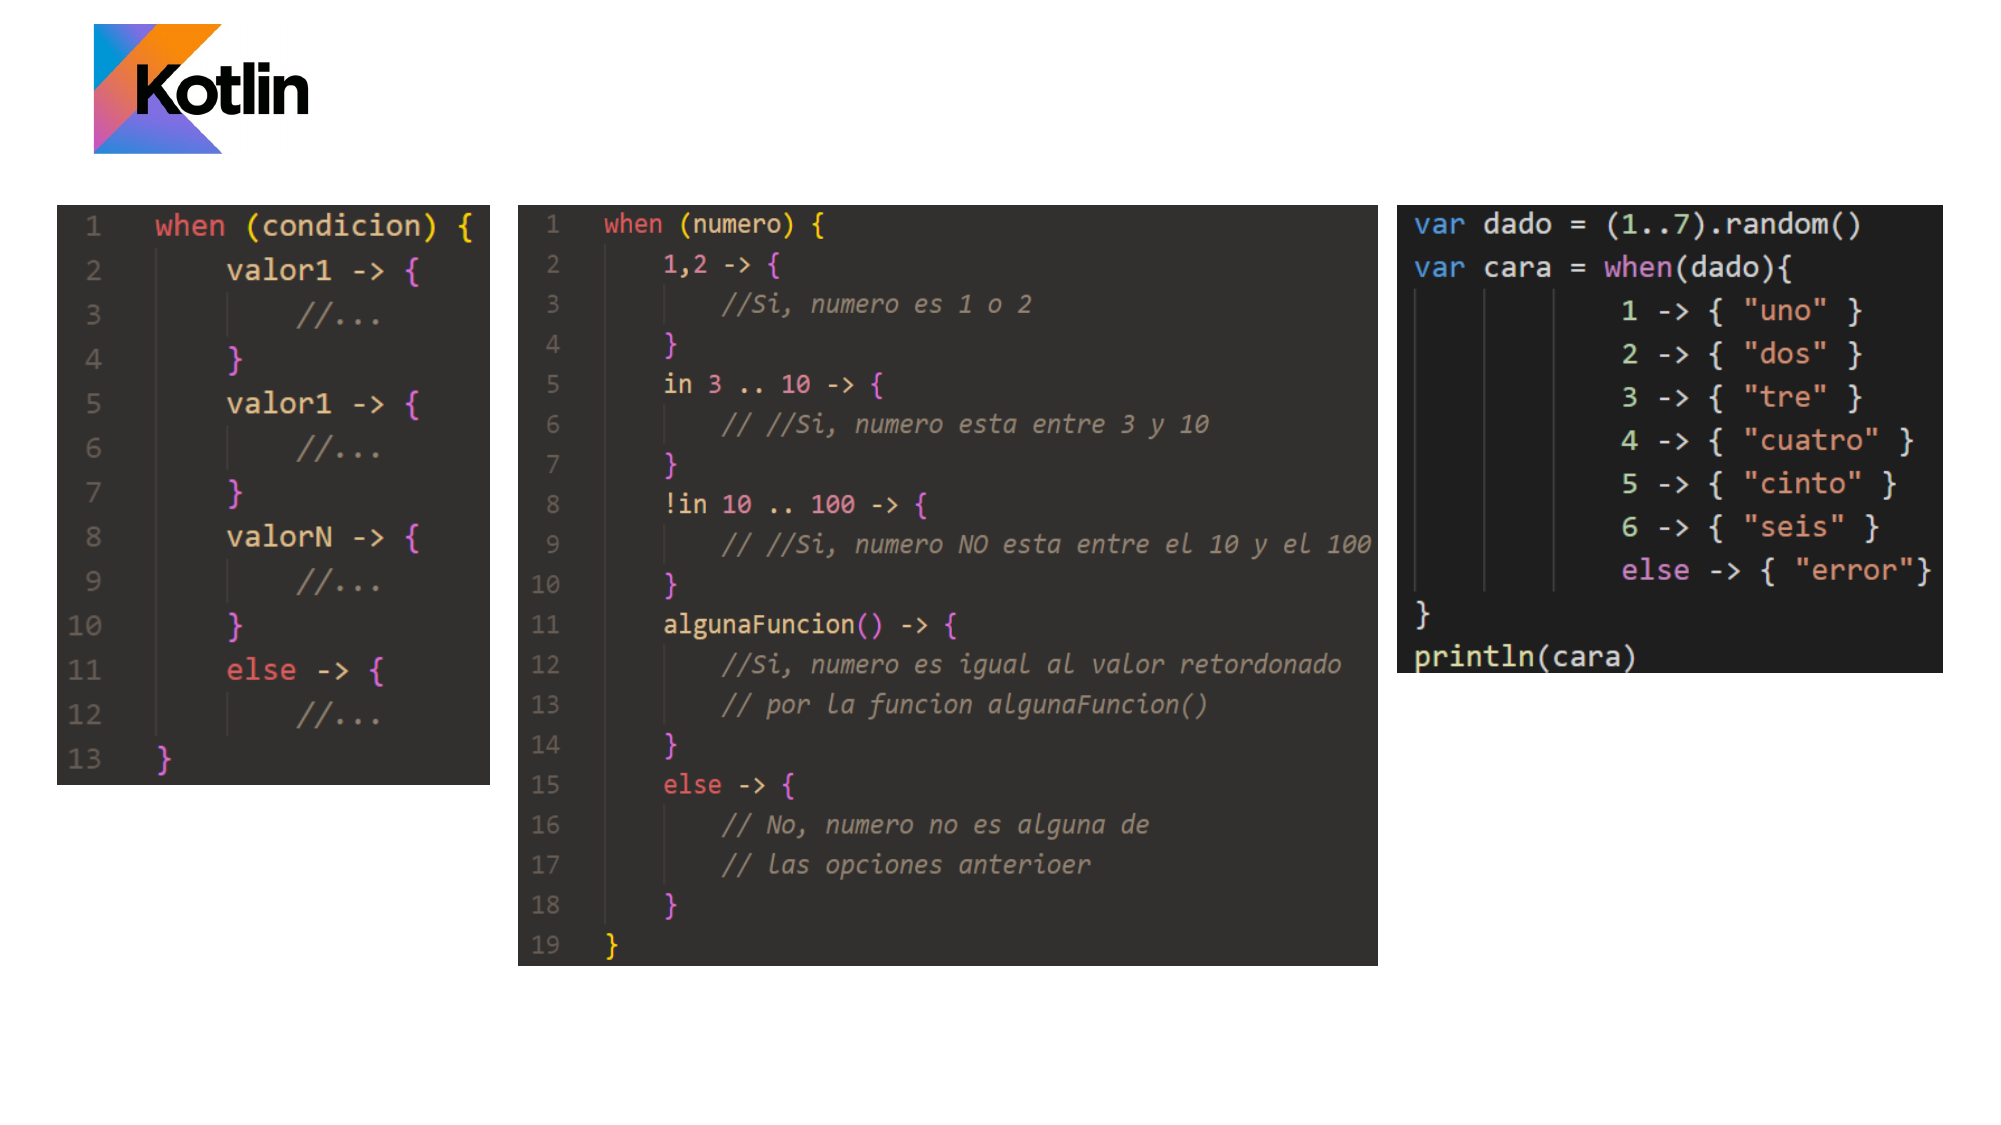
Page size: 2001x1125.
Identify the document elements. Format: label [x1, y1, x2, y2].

picture [518, 205, 1378, 966]
picture [57, 205, 490, 785]
picture [93, 24, 313, 154]
picture [1397, 205, 1943, 673]
